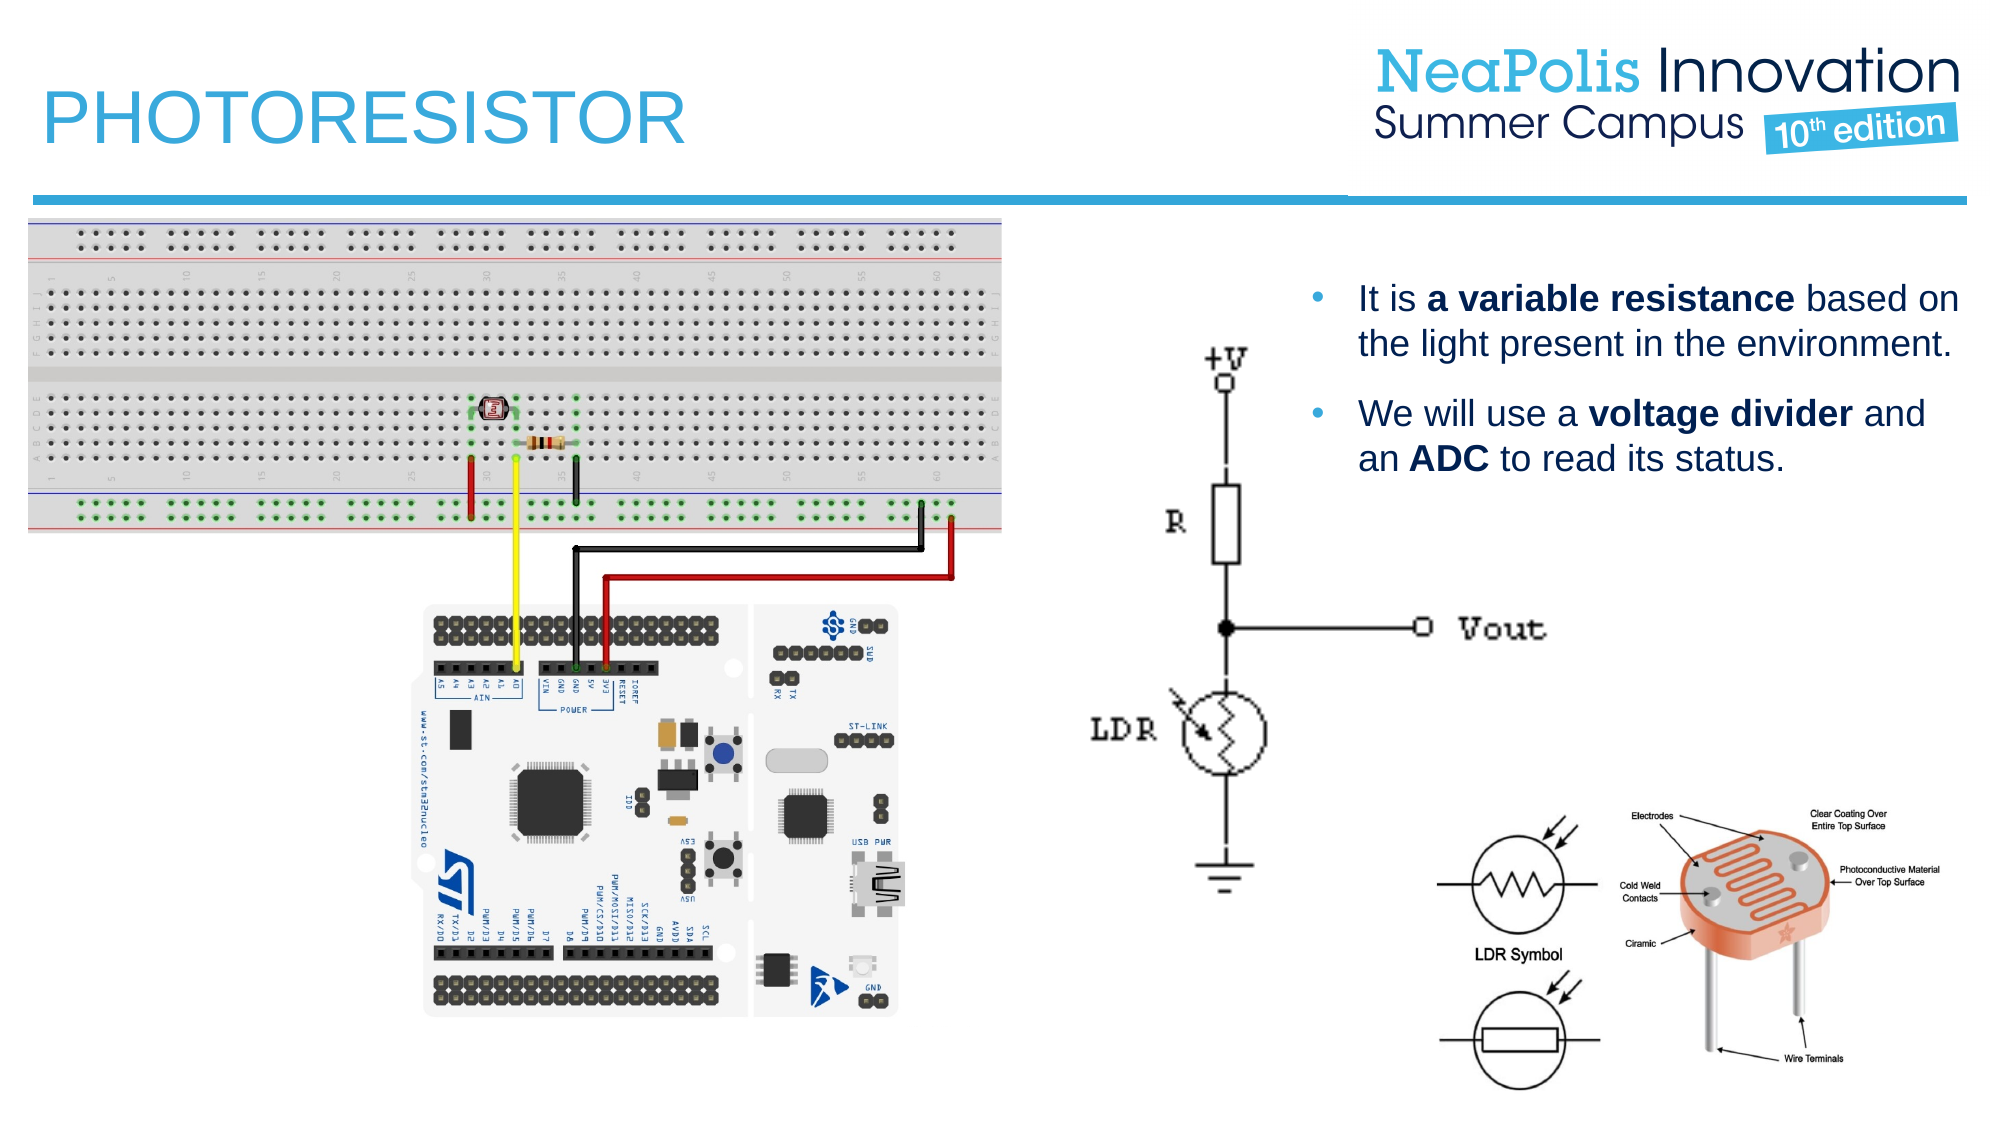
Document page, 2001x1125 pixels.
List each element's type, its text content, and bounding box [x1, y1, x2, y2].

picture [1348, 0, 1990, 196]
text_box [1418, 800, 1986, 1125]
text_box PHOTORESISTOR [26, 53, 1846, 173]
picture [26, 189, 1002, 1027]
picture [1073, 329, 1567, 908]
text_box It is a variable resistance based on the light present in the environment. We will use a voltage divider and an ADC to read its status. [1296, 267, 1979, 487]
